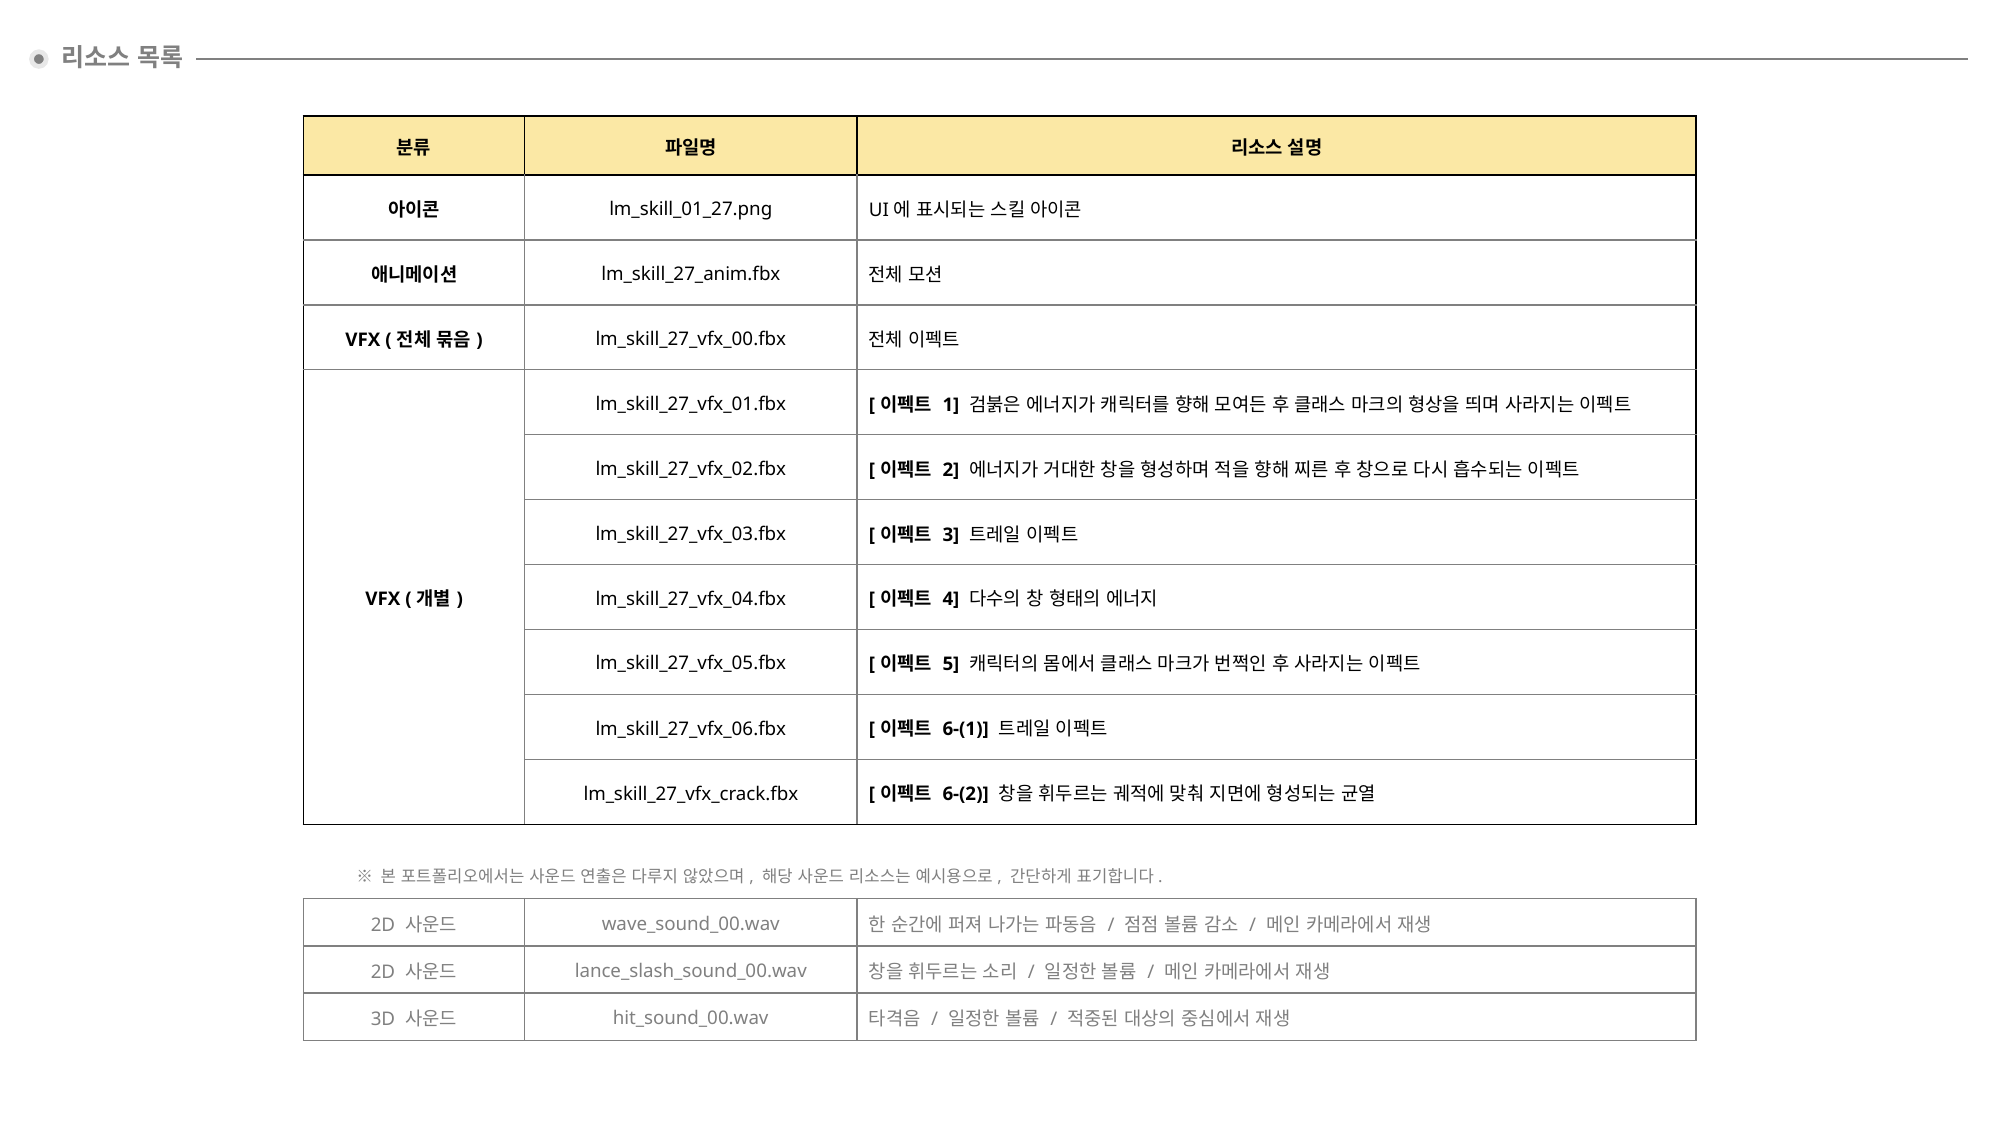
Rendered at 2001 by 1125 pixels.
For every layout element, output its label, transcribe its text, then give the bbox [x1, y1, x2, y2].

table_cell 애니메이션 [304, 241, 524, 304]
table_cell [이펙트 1] 검붉은 에너지가 캐릭터를 향해 모여든 후 클래스 마크의 형상을 띄며 사라지는 이펙트 [858, 370, 1695, 434]
table_cell hit_sound_00.wav [525, 994, 856, 1040]
table_cell VFX (개별) [304, 370, 524, 824]
table_header 한 순간에 퍼져 나가는 파동음 / 점점 볼륨 감소 / 메인 카메라에서 재생 [858, 899, 1695, 945]
table_cell lm_skill_27_vfx_02.fbx [525, 435, 856, 499]
table_cell 3D 사운드 [304, 994, 524, 1040]
table_cell lm_skill_27_vfx_06.fbx [525, 695, 856, 759]
table_cell lm_skill_27_vfx_04.fbx [525, 565, 856, 629]
table_cell lm_skill_27_vfx_05.fbx [525, 630, 856, 694]
table_cell lm_skill_27_vfx_crack.fbx [525, 760, 856, 824]
table_cell UI에 표시되는 스킬 아이콘 [858, 176, 1695, 239]
table_cell lm_skill_01_27.png [525, 176, 856, 239]
table_cell lm_skill_27_vfx_03.fbx [525, 500, 856, 564]
table_header 분류 [304, 117, 524, 174]
table_cell [이펙트 3] 트레일 이펙트 [858, 500, 1695, 564]
table_cell 2D 사운드 [304, 947, 524, 992]
table_cell lance_slash_sound_00.wav [525, 947, 856, 992]
table_header 리소스 설명 [858, 117, 1695, 174]
text_box ※ 본 포트폴리오에서는 사운드 연출은 다루지 않았으며, 해당 사운드 리소스는 예시용으로, 간단하게 표기합니다. [341, 858, 1342, 893]
table_cell [이펙트 6-(1)] 트레일 이펙트 [858, 695, 1695, 759]
table_cell VFX (전체 묶음) [304, 306, 524, 369]
table_cell lm_skill_27_anim.fbx [525, 241, 856, 304]
table_cell [이펙트 5] 캐릭터의 몸에서 클래스 마크가 번쩍인 후 사라지는 이펙트 [858, 630, 1695, 694]
table_cell [이펙트 2] 에너지가 거대한 창을 형성하며 적을 향해 찌른 후 창으로 다시 흡수되는 이펙트 [858, 435, 1695, 499]
table_cell 전체 이펙트 [858, 306, 1695, 369]
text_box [30, 25, 1969, 93]
table_cell 아이콘 [304, 176, 524, 239]
table_cell 전체 모션 [858, 241, 1695, 304]
table_cell lm_skill_27_vfx_01.fbx [525, 370, 856, 434]
table_cell lm_skill_27_vfx_00.fbx [525, 306, 856, 369]
table_header 파일명 [525, 117, 856, 174]
table_cell 타격음 / 일정한 볼륨 / 적중된 대상의 중심에서 재생 [858, 994, 1695, 1040]
table_cell [이펙트 6-(2)] 창을 휘두르는 궤적에 맞춰 지면에 형성되는 균열 [858, 760, 1695, 824]
table_header wave_sound_00.wav [525, 899, 856, 945]
table_cell 창을 휘두르는 소리 / 일정한 볼륨 / 메인 카메라에서 재생 [858, 947, 1695, 992]
table_cell [이펙트 4] 다수의 창 형태의 에너지 [858, 565, 1695, 629]
table_header 2D 사운드 [304, 899, 524, 945]
